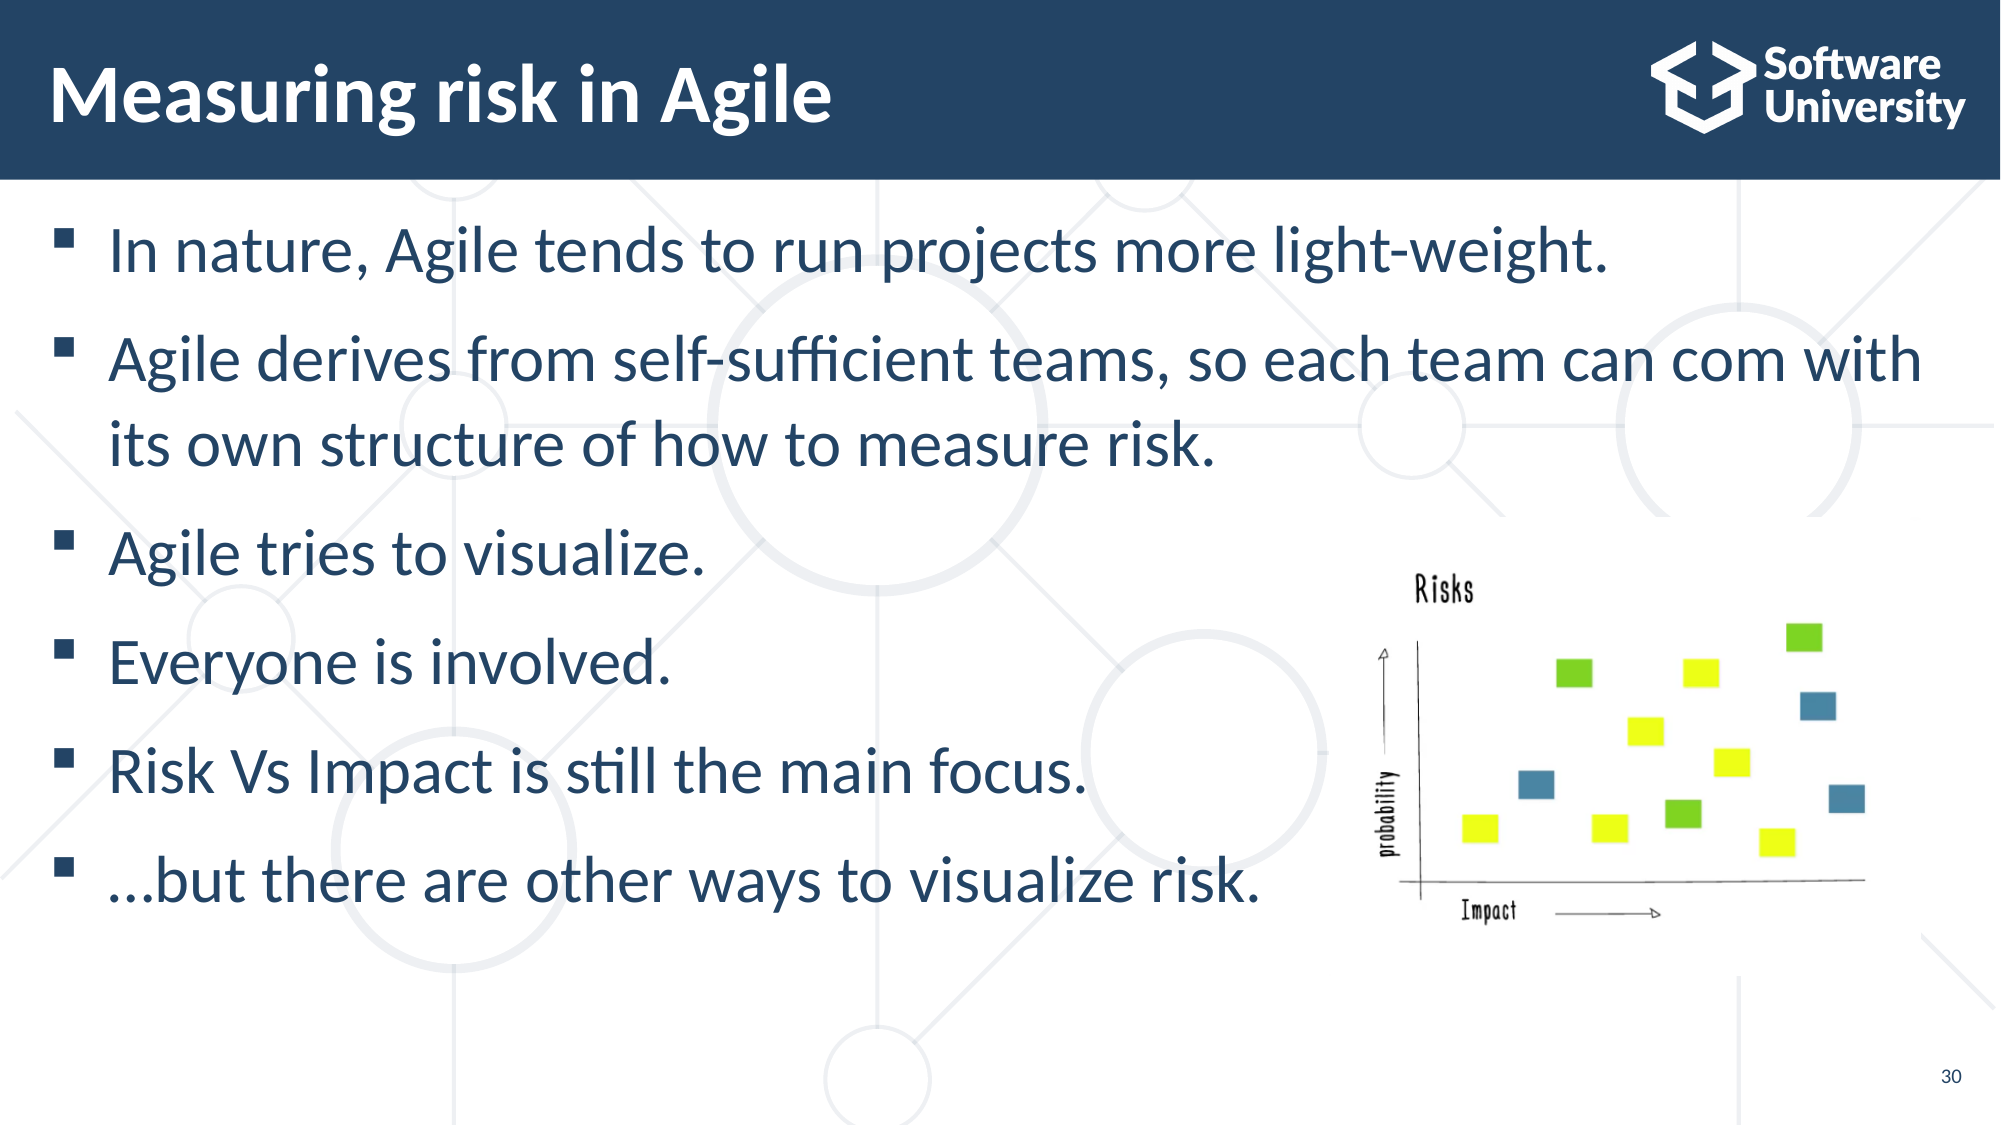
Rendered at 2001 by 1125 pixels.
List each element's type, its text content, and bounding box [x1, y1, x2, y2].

slide_number 30 [1897, 1049, 1968, 1101]
picture [1328, 516, 1922, 976]
list In nature, Agile tends to run projects more light-weight. Agile derives from self-sufficient teams, so each team can com with its own structure of how to measure risk. Agile tries to visualize. Everyone is involved. Risk Vs Impact is still the main focus. …but there are other ways to visualize risk. [31, 196, 1970, 1104]
picture [1651, 41, 1966, 134]
title Measuring risk in Agile [31, 16, 1625, 162]
